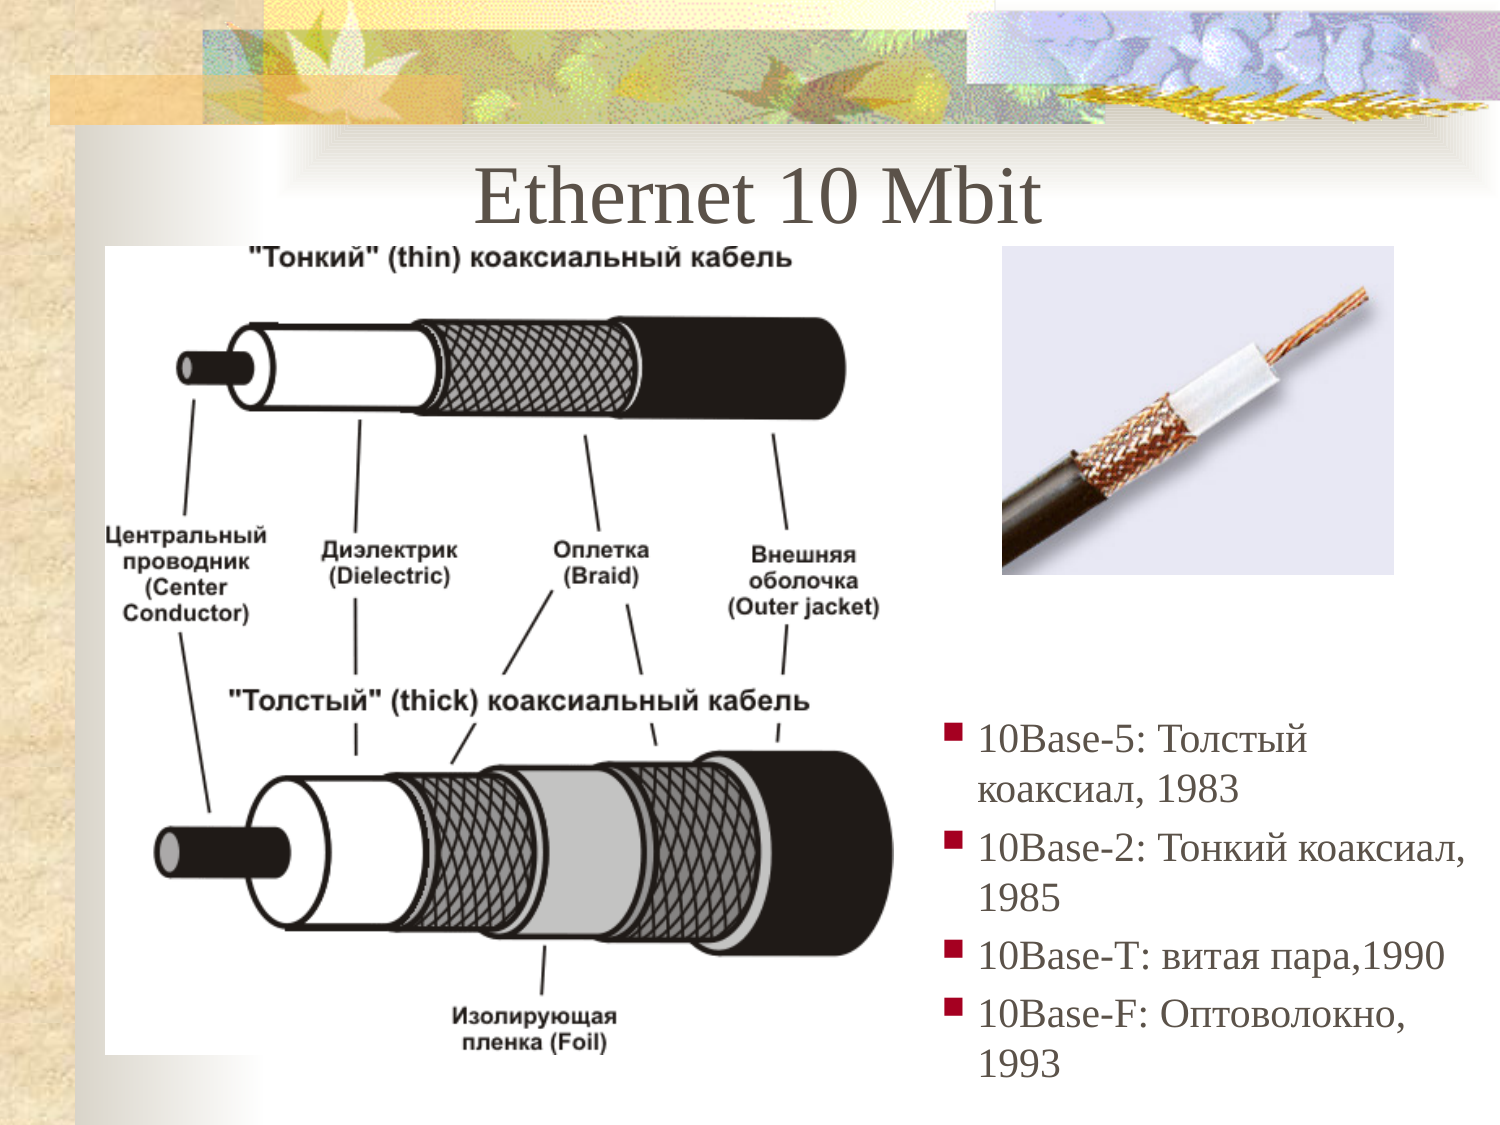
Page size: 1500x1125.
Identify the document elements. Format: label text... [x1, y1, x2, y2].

picture [105, 245, 895, 1055]
picture [0, 0, 1500, 1125]
text_box Ethernet 10 Mbit [17, 132, 1500, 240]
text_box 10Base-5: Толстый коаксиал, 1983 10Base-2: Тонкий коаксиал, 1985 10Base-T: витая пара,1990 10Base-F: Оптоволокно, 1993 [927, 703, 1481, 1094]
picture [1002, 245, 1394, 575]
